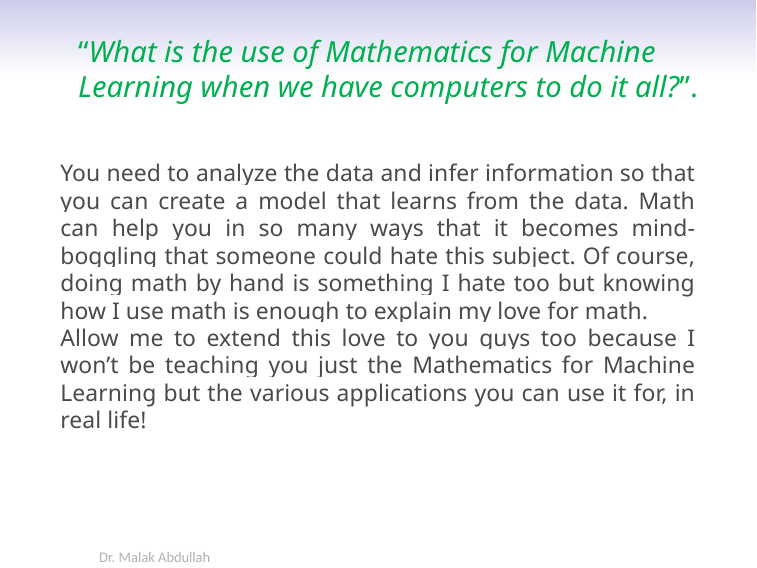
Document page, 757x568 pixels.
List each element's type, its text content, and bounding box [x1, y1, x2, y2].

picture [0, 0, 756, 74]
list You need to analyze the data and infer information so that you can create a model that learns from the data. Math can help you in so many ways that it becomes mind-boggling that someone could hate this subject. Of course, doing math by hand is something I hate too but knowing how I use math is enough to explain my love for math. Allow me to extend this love to you guys too because I won’t be teaching you just the Mathematics for Machine Learning but the various applications you can use it for, in real life! [60, 158, 696, 437]
title “What is the use of Mathematics for Machine Learning when we have computers to do it all?”. [78, 33, 714, 105]
footer Dr. Malak Abdullah [0, 548, 332, 566]
